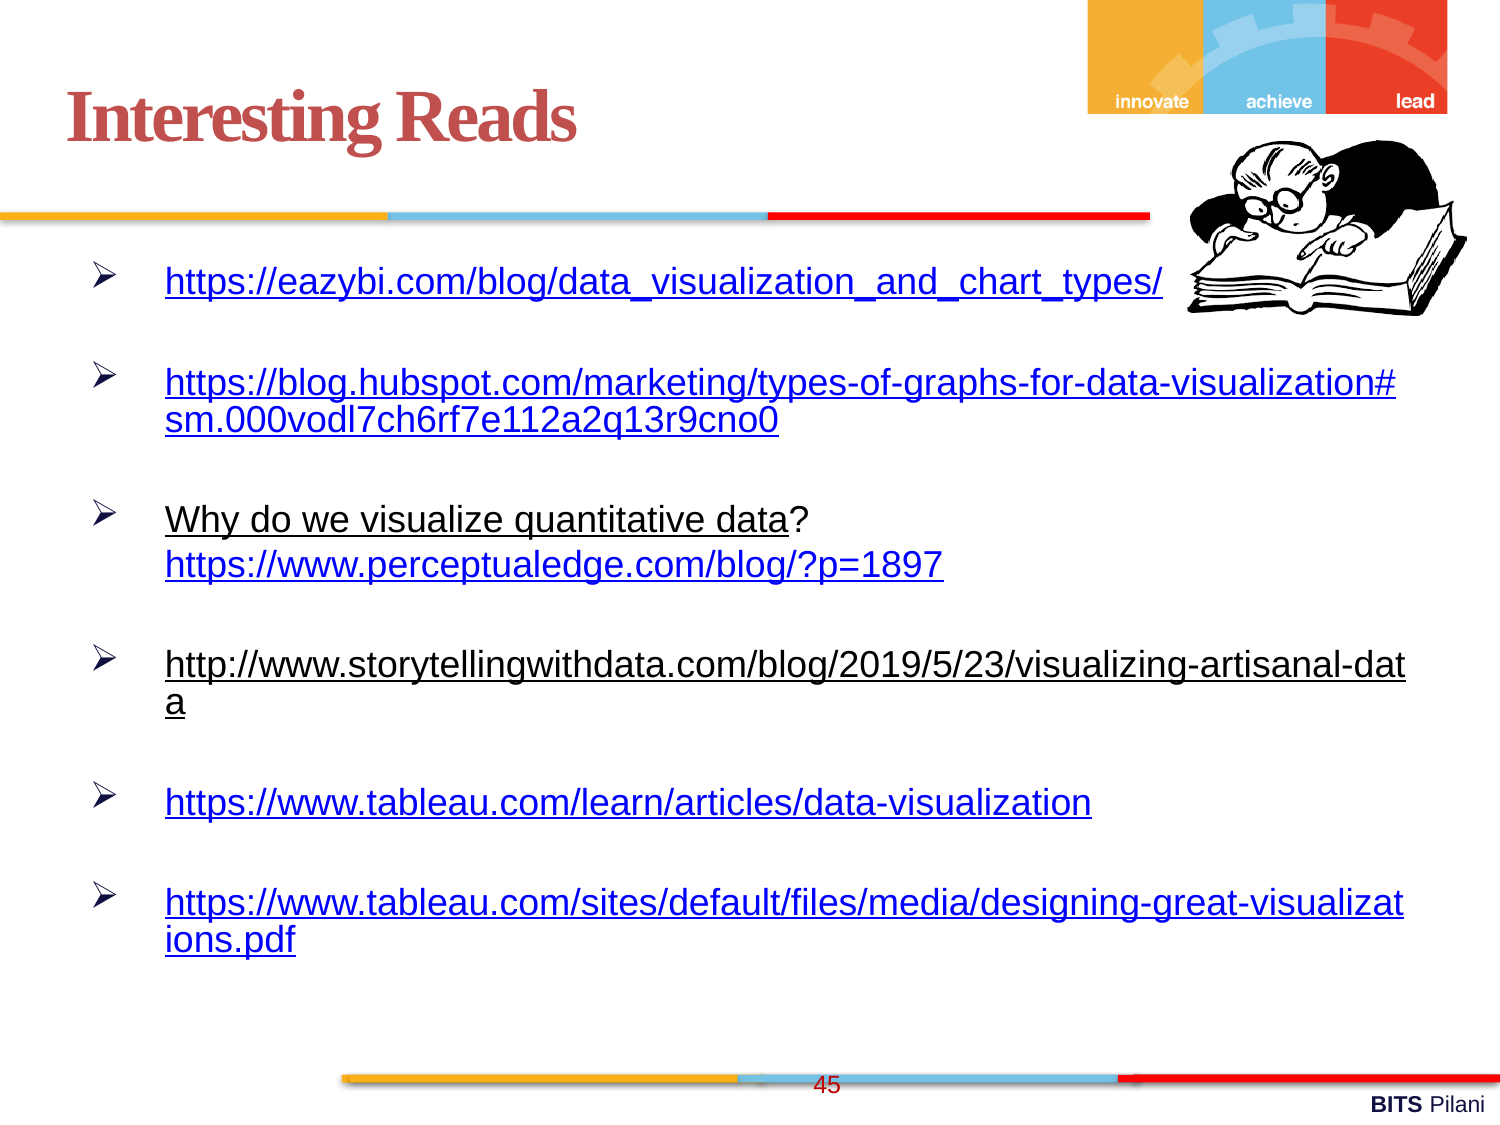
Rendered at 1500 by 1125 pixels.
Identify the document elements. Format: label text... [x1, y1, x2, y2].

picture [1187, 140, 1467, 316]
list Interesting Reads [49, 24, 1088, 213]
text_box https://eazybi.com/blog/data_visualization_and_chart_types/ https://blog.hubspot.com/marketing/types-of-graphs-for-data-visualization#sm.000vodl7ch6rf7e112a2q13r9cno0 Why do we visualize quantitative data? https://www.perceptualedge.com/blog/?p=1897 http://www.storytellingwithdata.com/blog/2019/5/23/visualizing-artisanal-data https://www.tableau.com/learn/articles/data-visualization https://www.tableau.com/sites/default/files/media/designing-great-visualizations.pdf [0, 249, 1423, 1011]
picture [1087, 0, 1448, 114]
slide_number 45 [506, 1053, 857, 1114]
